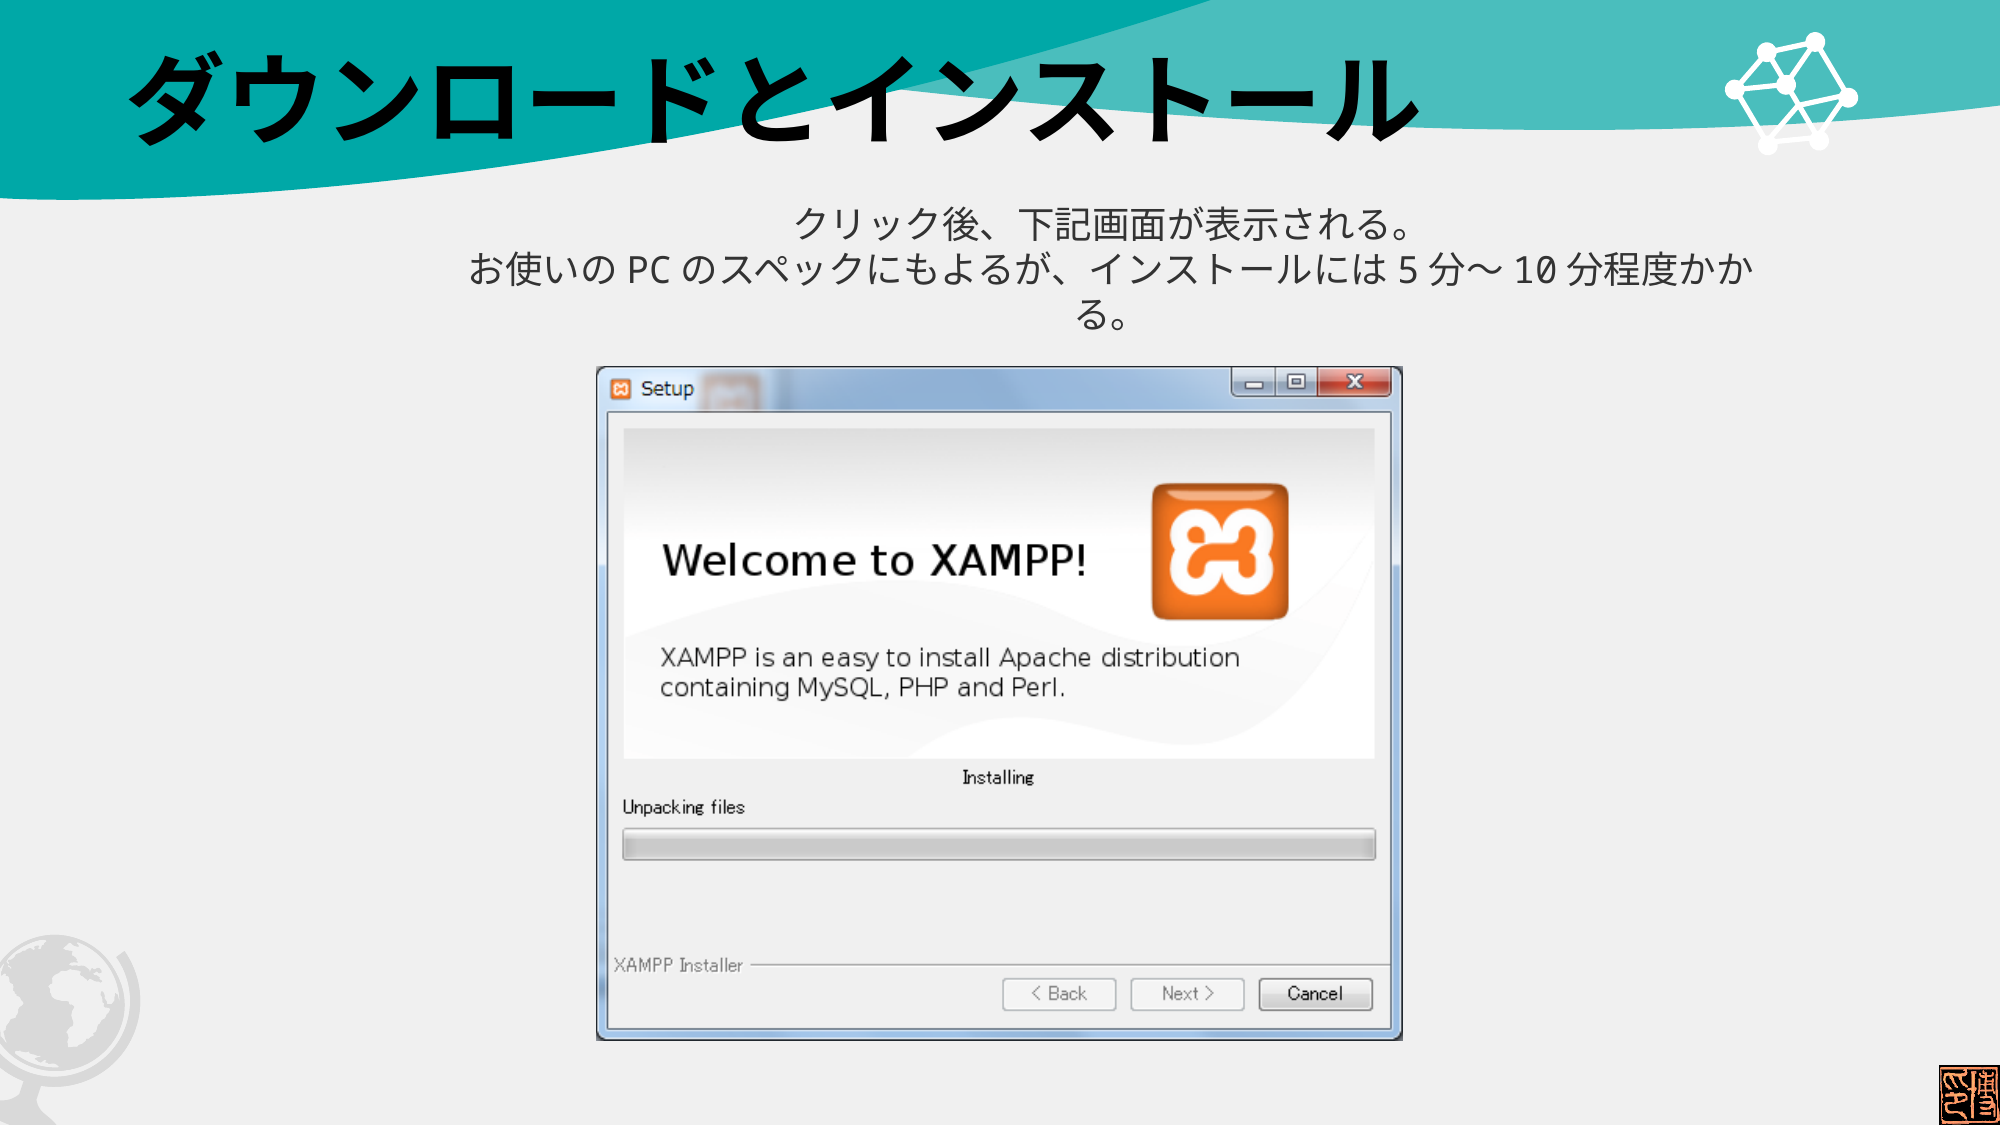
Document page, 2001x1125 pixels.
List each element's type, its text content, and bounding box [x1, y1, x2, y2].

picture [1939, 1065, 2000, 1125]
title ダウンロードとインストール [109, 0, 1890, 167]
picture [596, 366, 1403, 1041]
text_box クリック後、下記画面が表示される。 お使いのPCのスペックにもよるが、インストールには5分～10分程度かかる。 [445, 193, 1777, 343]
